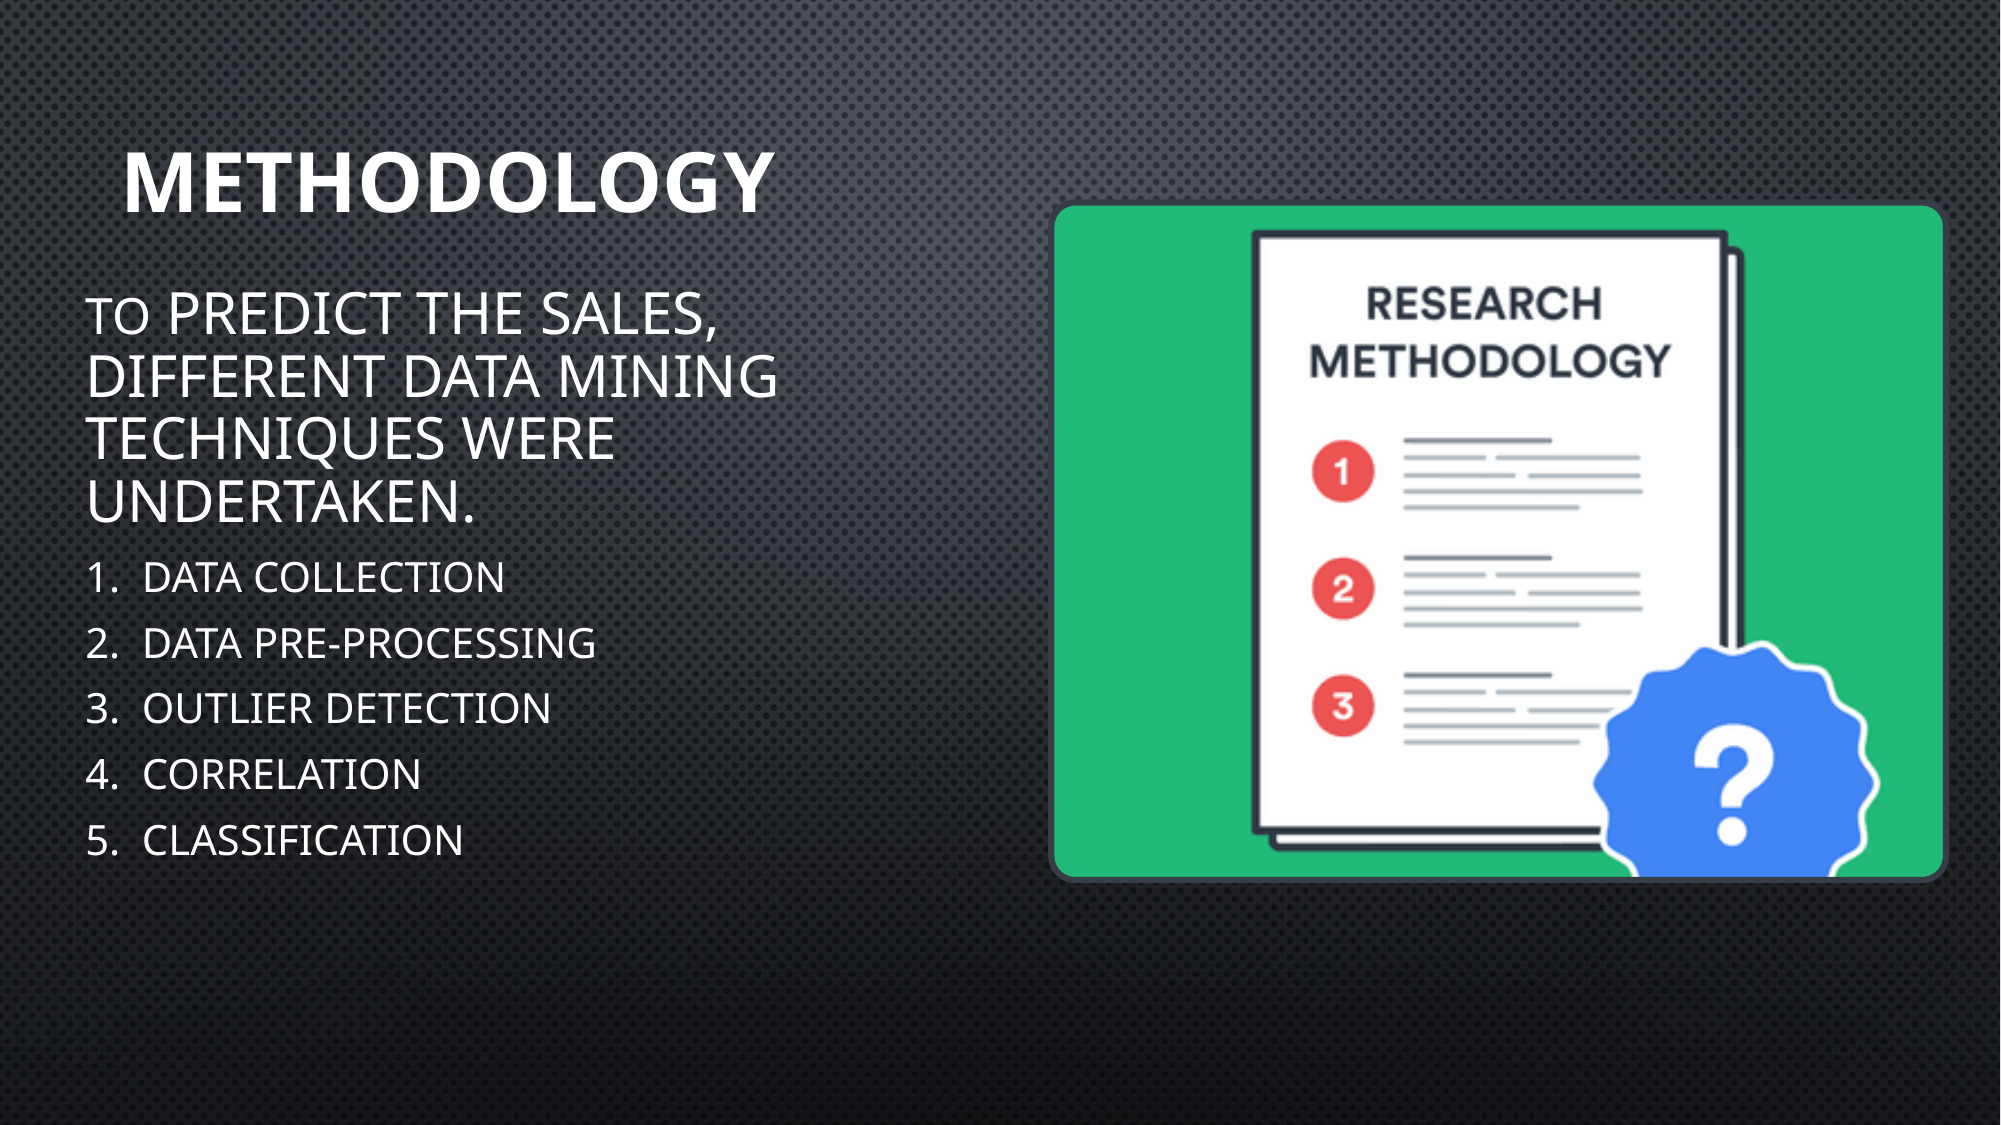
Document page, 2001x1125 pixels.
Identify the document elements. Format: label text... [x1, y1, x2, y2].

picture [1051, 202, 1947, 881]
list To predict the sales, different data mining techniques were undertaken. Data Collection Data Pre-processing Outlier detection Correlation Classification [70, 254, 990, 982]
title METHODOLOGY [105, 23, 879, 254]
